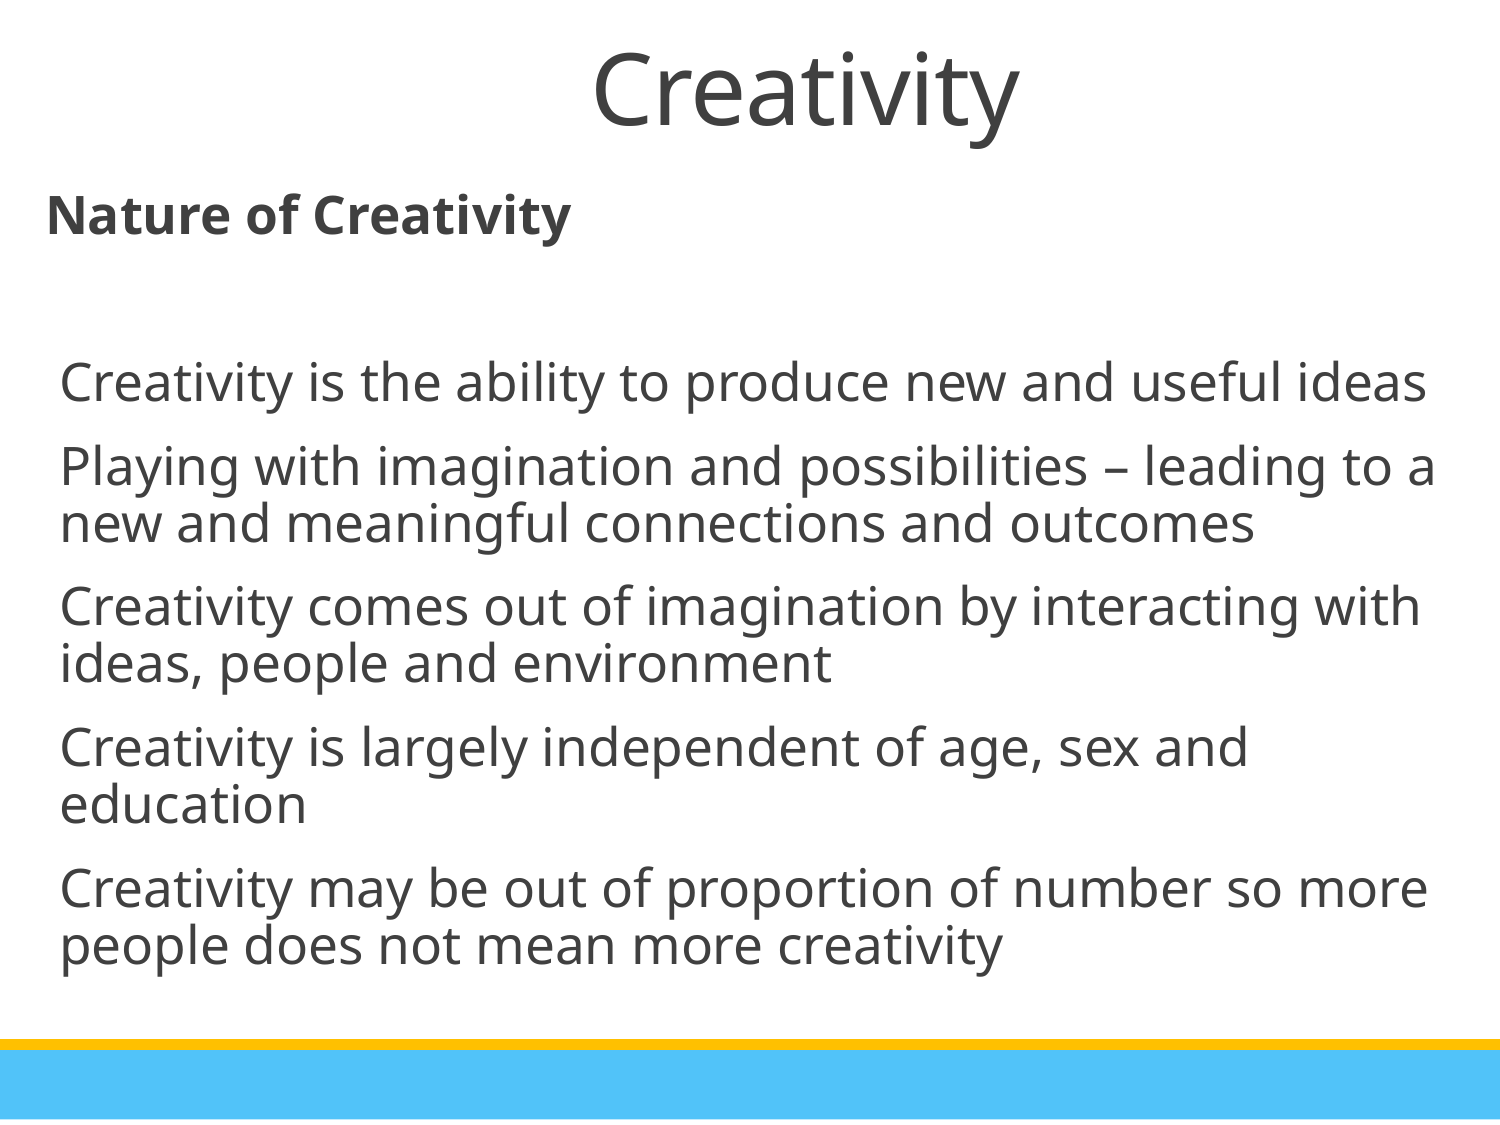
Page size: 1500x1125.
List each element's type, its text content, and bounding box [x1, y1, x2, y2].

title Creativity [153, 0, 1457, 154]
list Nature of Creativity Creativity is the ability to produce new and useful ideas Playing with imagination and possibilities – leading to a new and meaningful connections and outcomes Creativity comes out of imagination by interacting with ideas, people and environment Creativity is largely independent of age, sex and education Creativity may be out of proportion of number so more people does not mean more creativity [44, 180, 1440, 1024]
